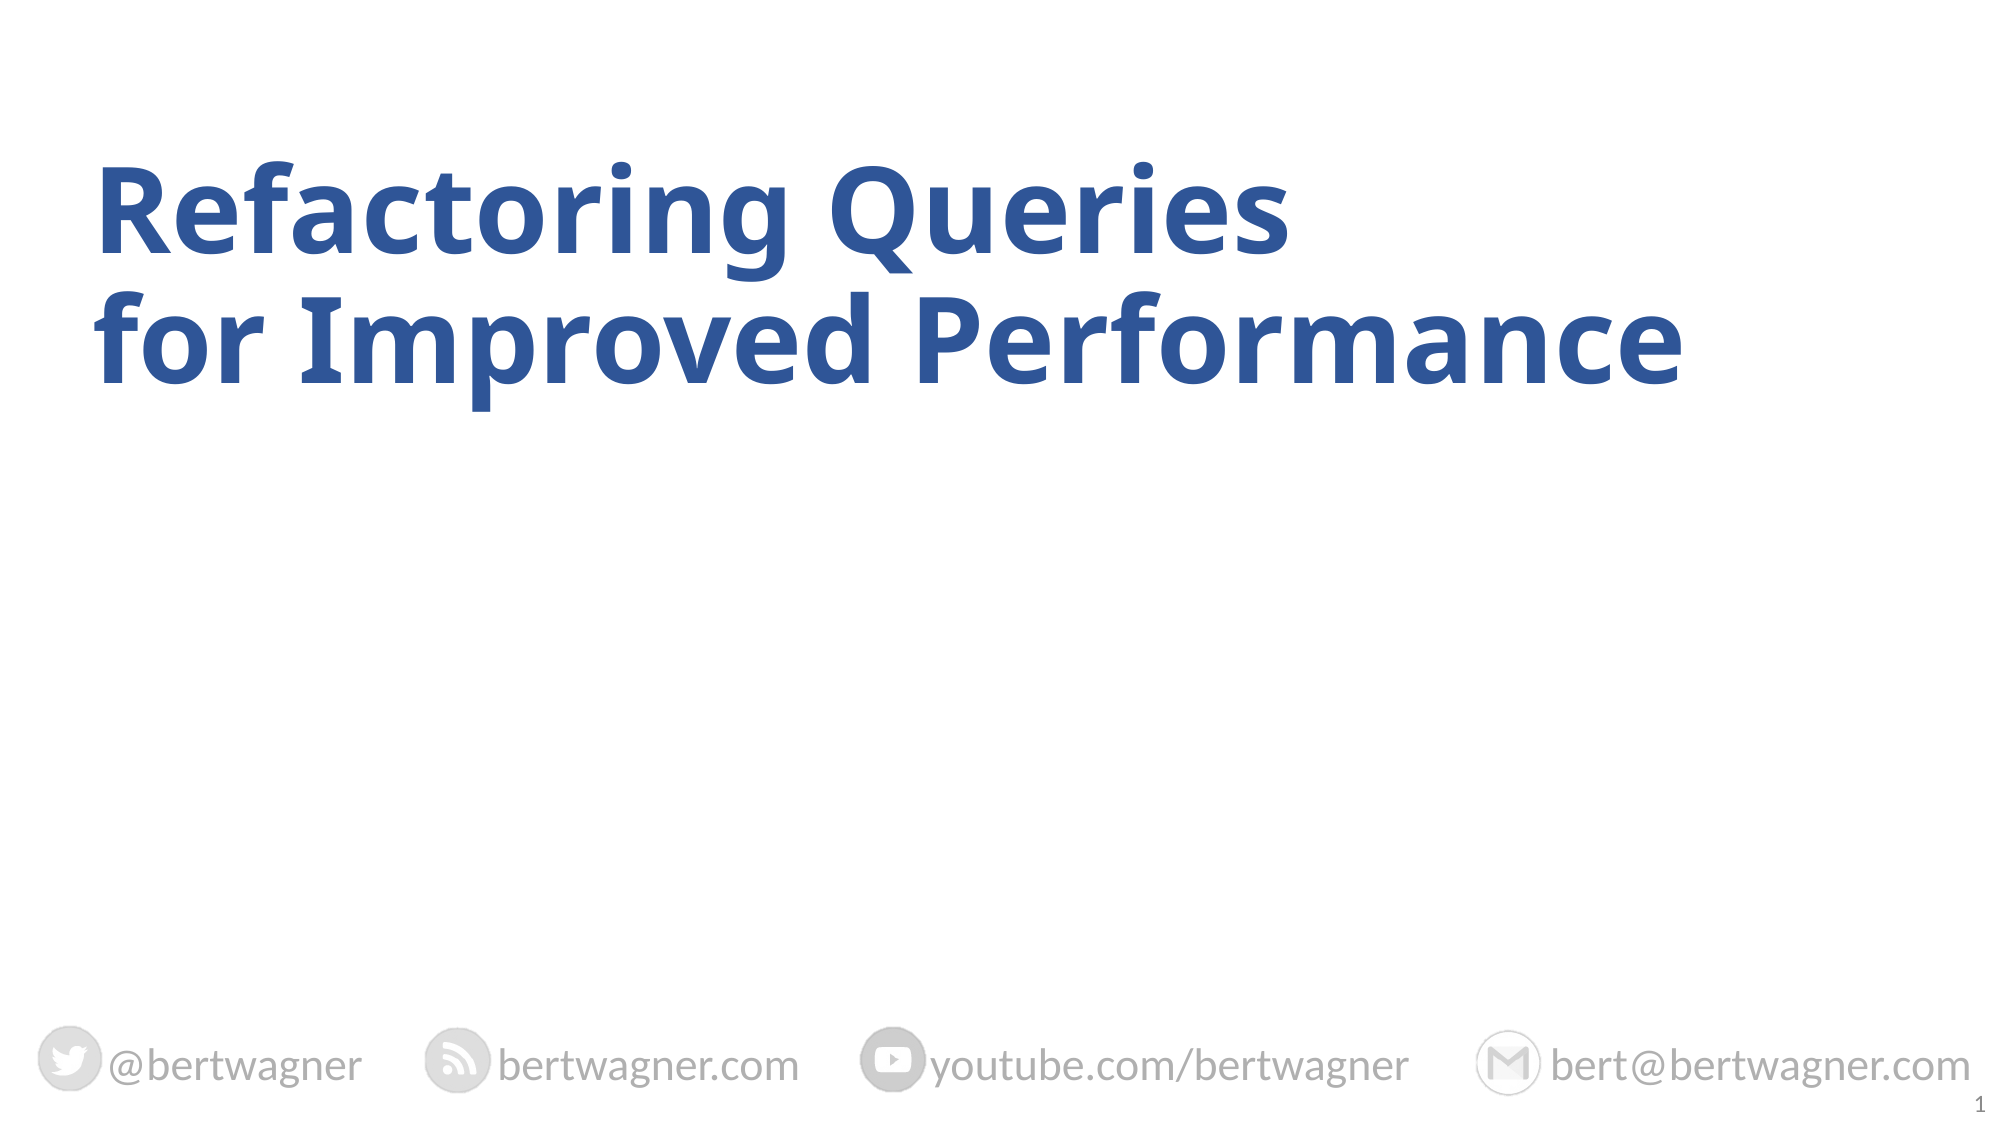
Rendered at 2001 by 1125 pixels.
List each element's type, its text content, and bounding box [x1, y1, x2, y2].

title Refactoring Queries for Improved Performance [77, 142, 1707, 535]
